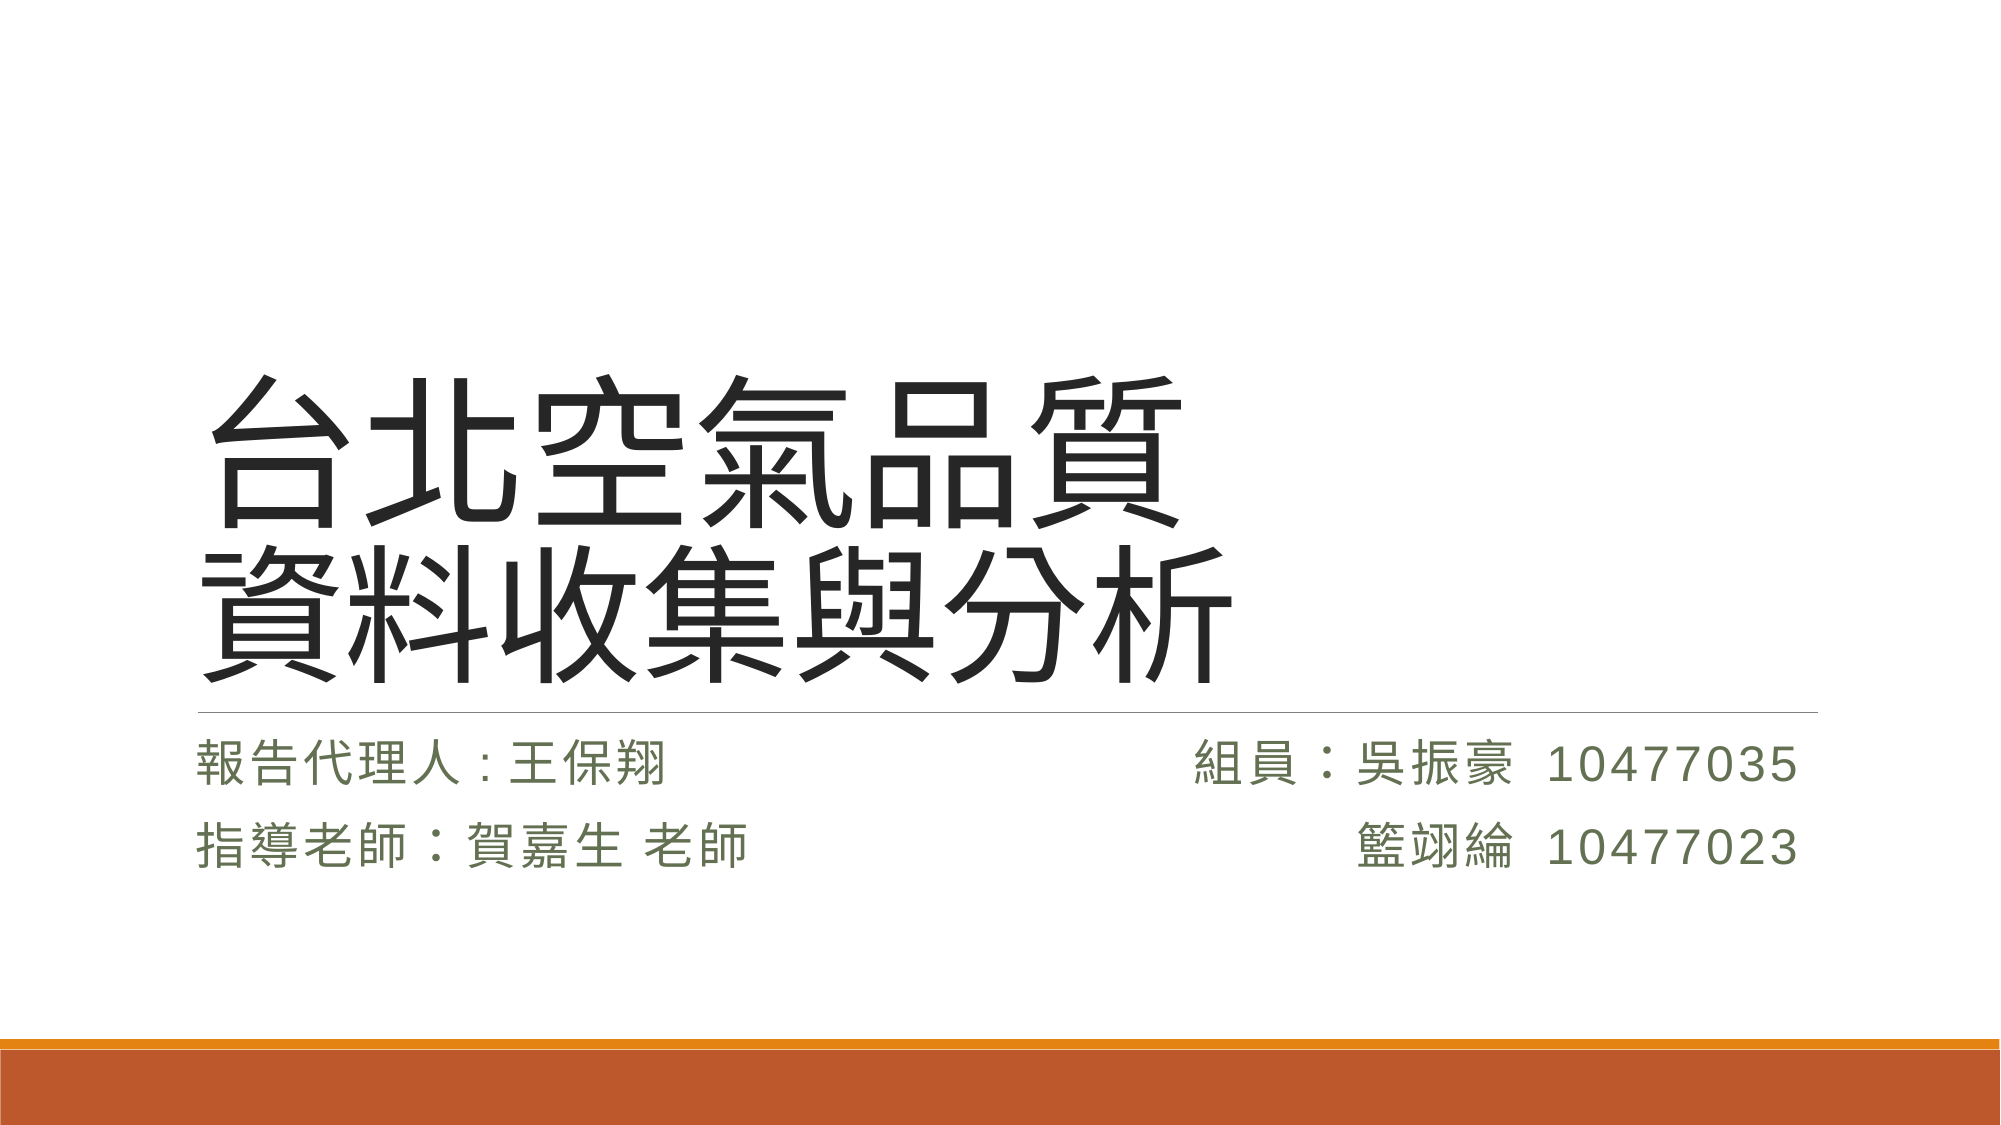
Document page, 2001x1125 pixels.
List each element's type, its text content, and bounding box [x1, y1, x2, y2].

title 台北空氣品質 資料收集與分析 [180, 124, 1830, 710]
text_box 組員：吳振豪 10477035 籃翊綸 10477023 [1029, 730, 1813, 919]
subtitle 報告代理人:王保翔 指導老師：賀嘉生 老師 [180, 730, 964, 919]
